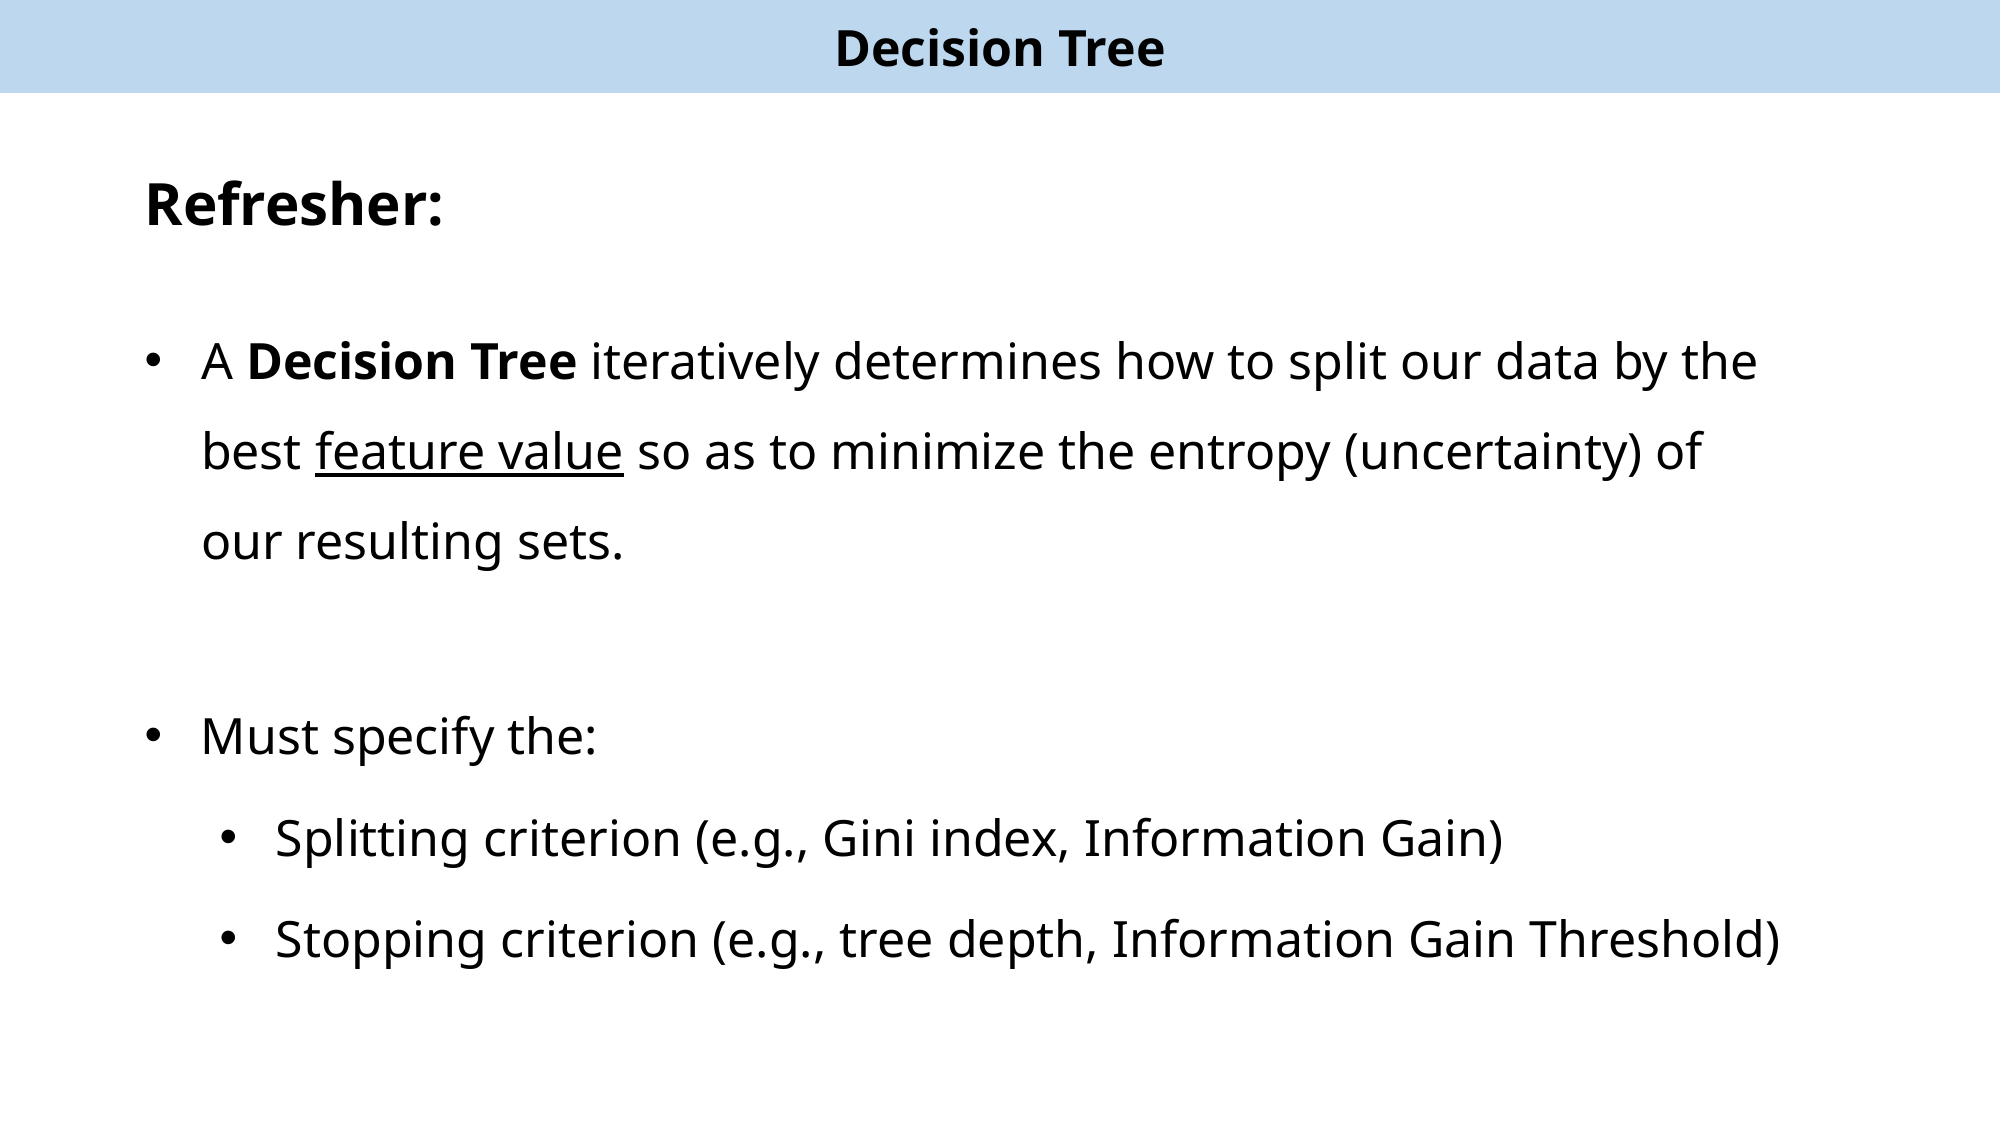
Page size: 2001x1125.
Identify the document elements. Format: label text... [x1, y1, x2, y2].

text_box Must specify the: Splitting criterion (e.g., Gini index, Information Gain) Stopping criterion (e.g., tree depth, Information Gain Threshold) [129, 696, 1852, 976]
text_box [0, 0, 2000, 94]
text_box Refresher: A Decision Tree iteratively determines how to split our data by the best feature value so as to minimize the entropy (uncertainty) of our resulting sets. [129, 124, 1798, 577]
text_box Decision Tree [743, 8, 1256, 84]
